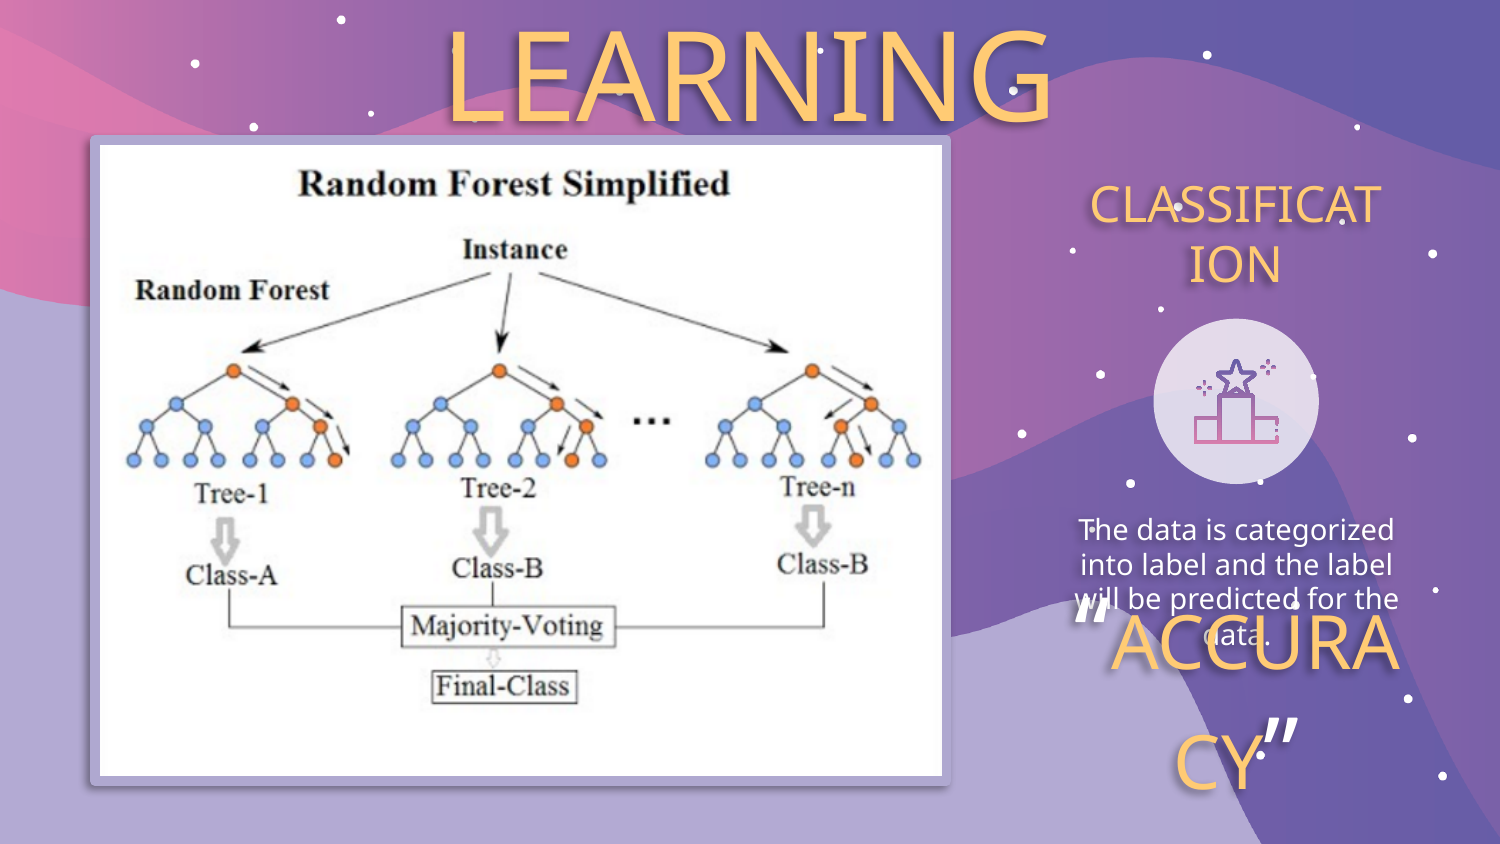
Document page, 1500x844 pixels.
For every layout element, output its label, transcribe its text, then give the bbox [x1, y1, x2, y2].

text_box CLASSIFICATION [1067, 240, 1405, 308]
title MACHINE LEARNING [147, 67, 1353, 162]
text_box “ACCURACY” [1048, 698, 1426, 825]
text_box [1153, 318, 1320, 485]
picture [0, 0, 1500, 844]
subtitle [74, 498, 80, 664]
text_box The data is categorized into label and the label will be predicted for the data. [1048, 495, 1426, 662]
